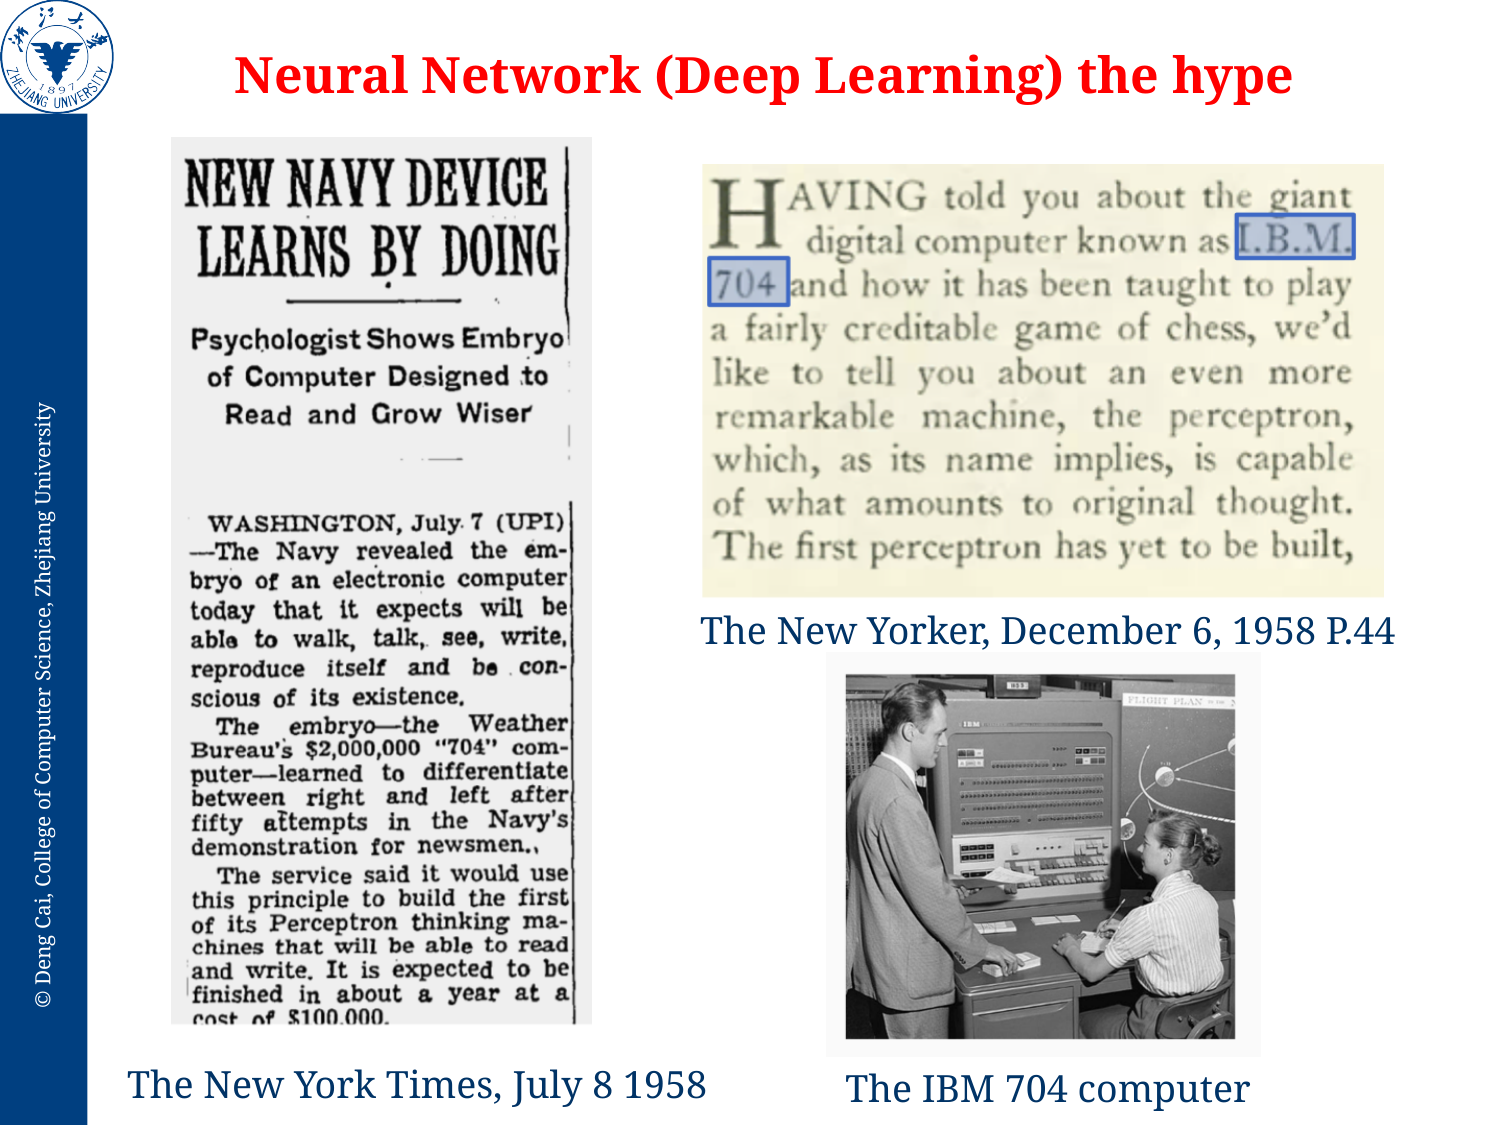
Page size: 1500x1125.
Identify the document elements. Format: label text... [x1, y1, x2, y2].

picture [826, 652, 1261, 1057]
picture [170, 136, 593, 1032]
picture [702, 164, 1385, 601]
picture [0, 0, 114, 114]
text_box The New Yorker, December 6, 1958 P.44 [685, 599, 1412, 660]
text_box The IBM 704 computer [830, 1057, 1267, 1118]
title Neural Network (Deep Learning) the hype [29, 14, 1500, 112]
text_box The New York Times, July 8 1958 [112, 1053, 723, 1114]
